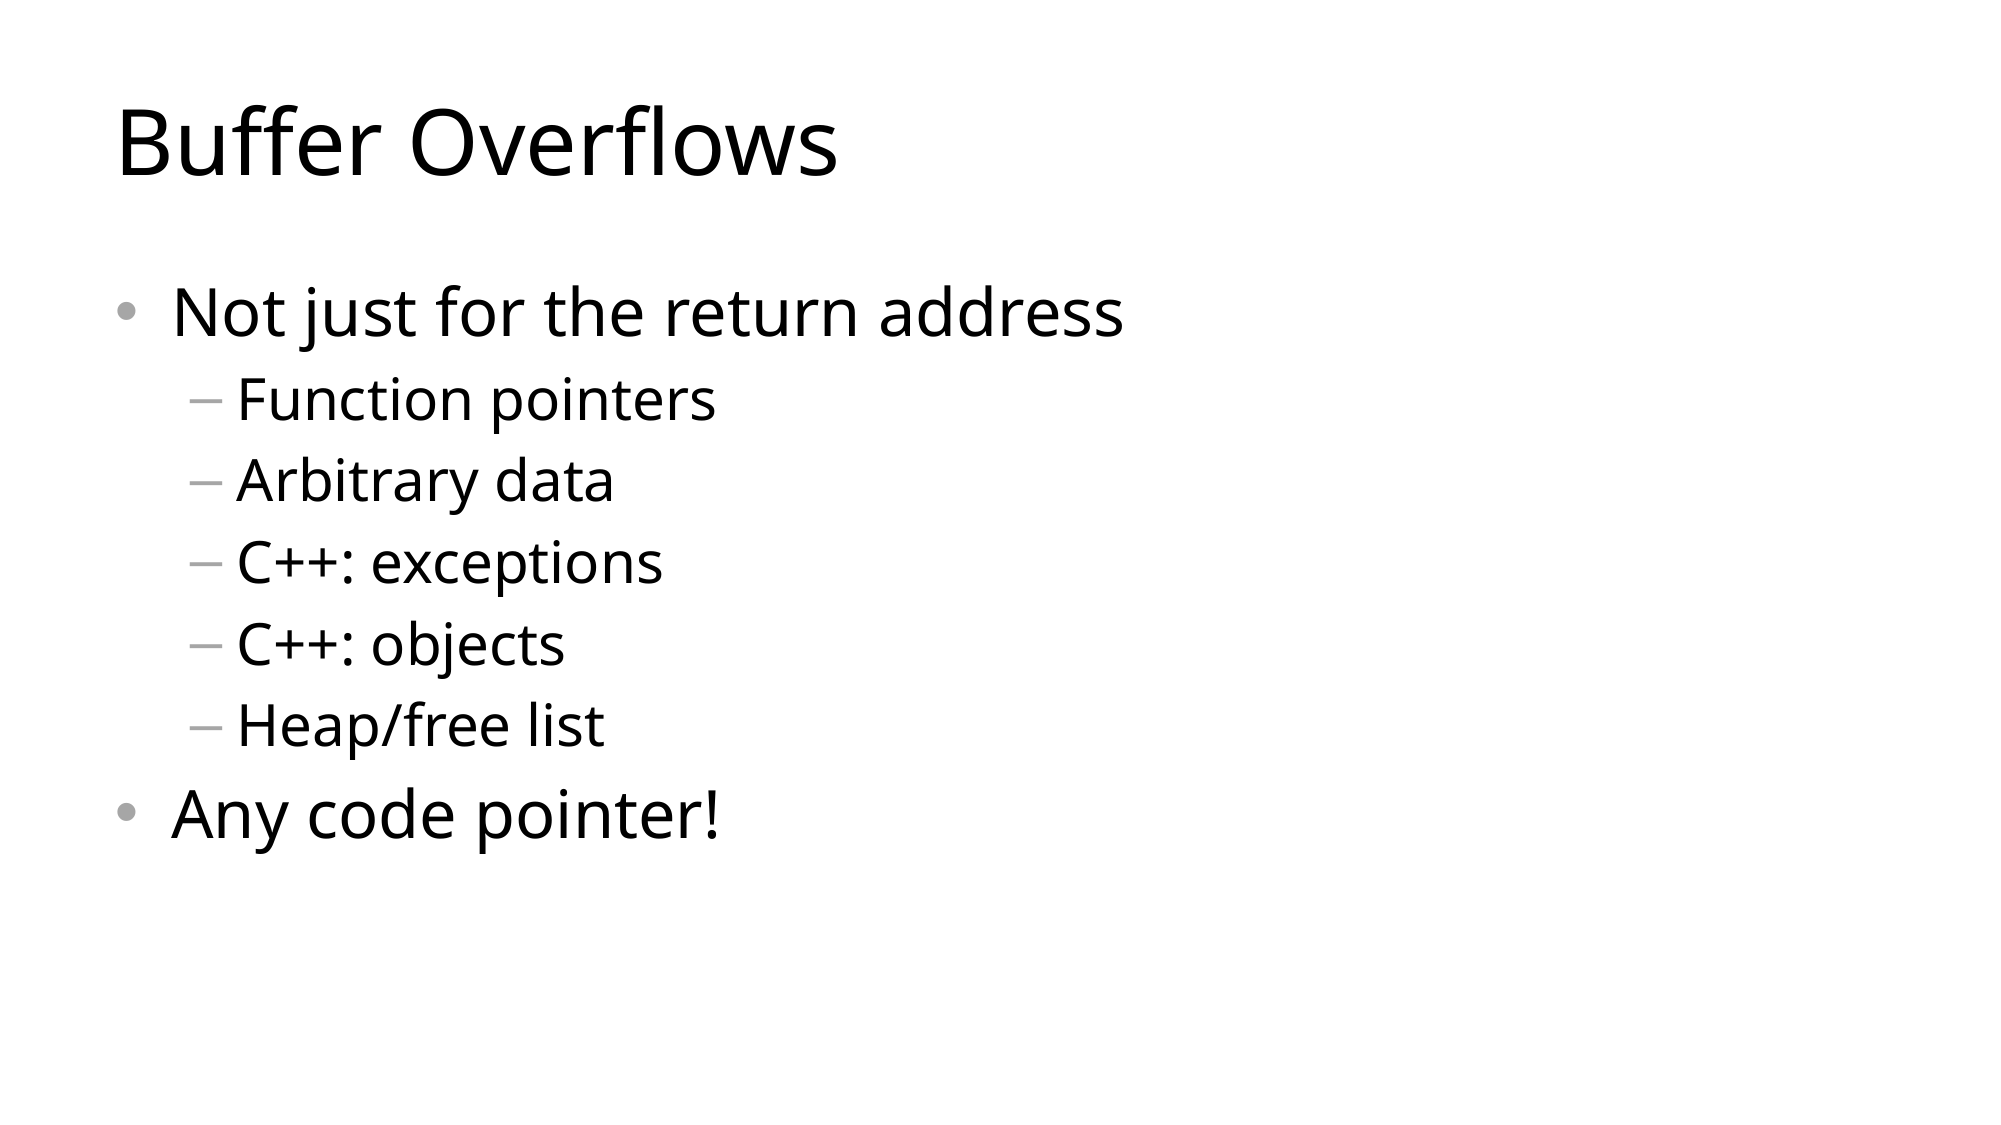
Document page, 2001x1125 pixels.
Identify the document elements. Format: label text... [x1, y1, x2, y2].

title Buffer Overflows [99, 45, 1900, 233]
list Not just for the return address Function pointers Arbitrary data C++: exceptions C++: objects Heap/free list Any code pointer! [99, 262, 1900, 1005]
